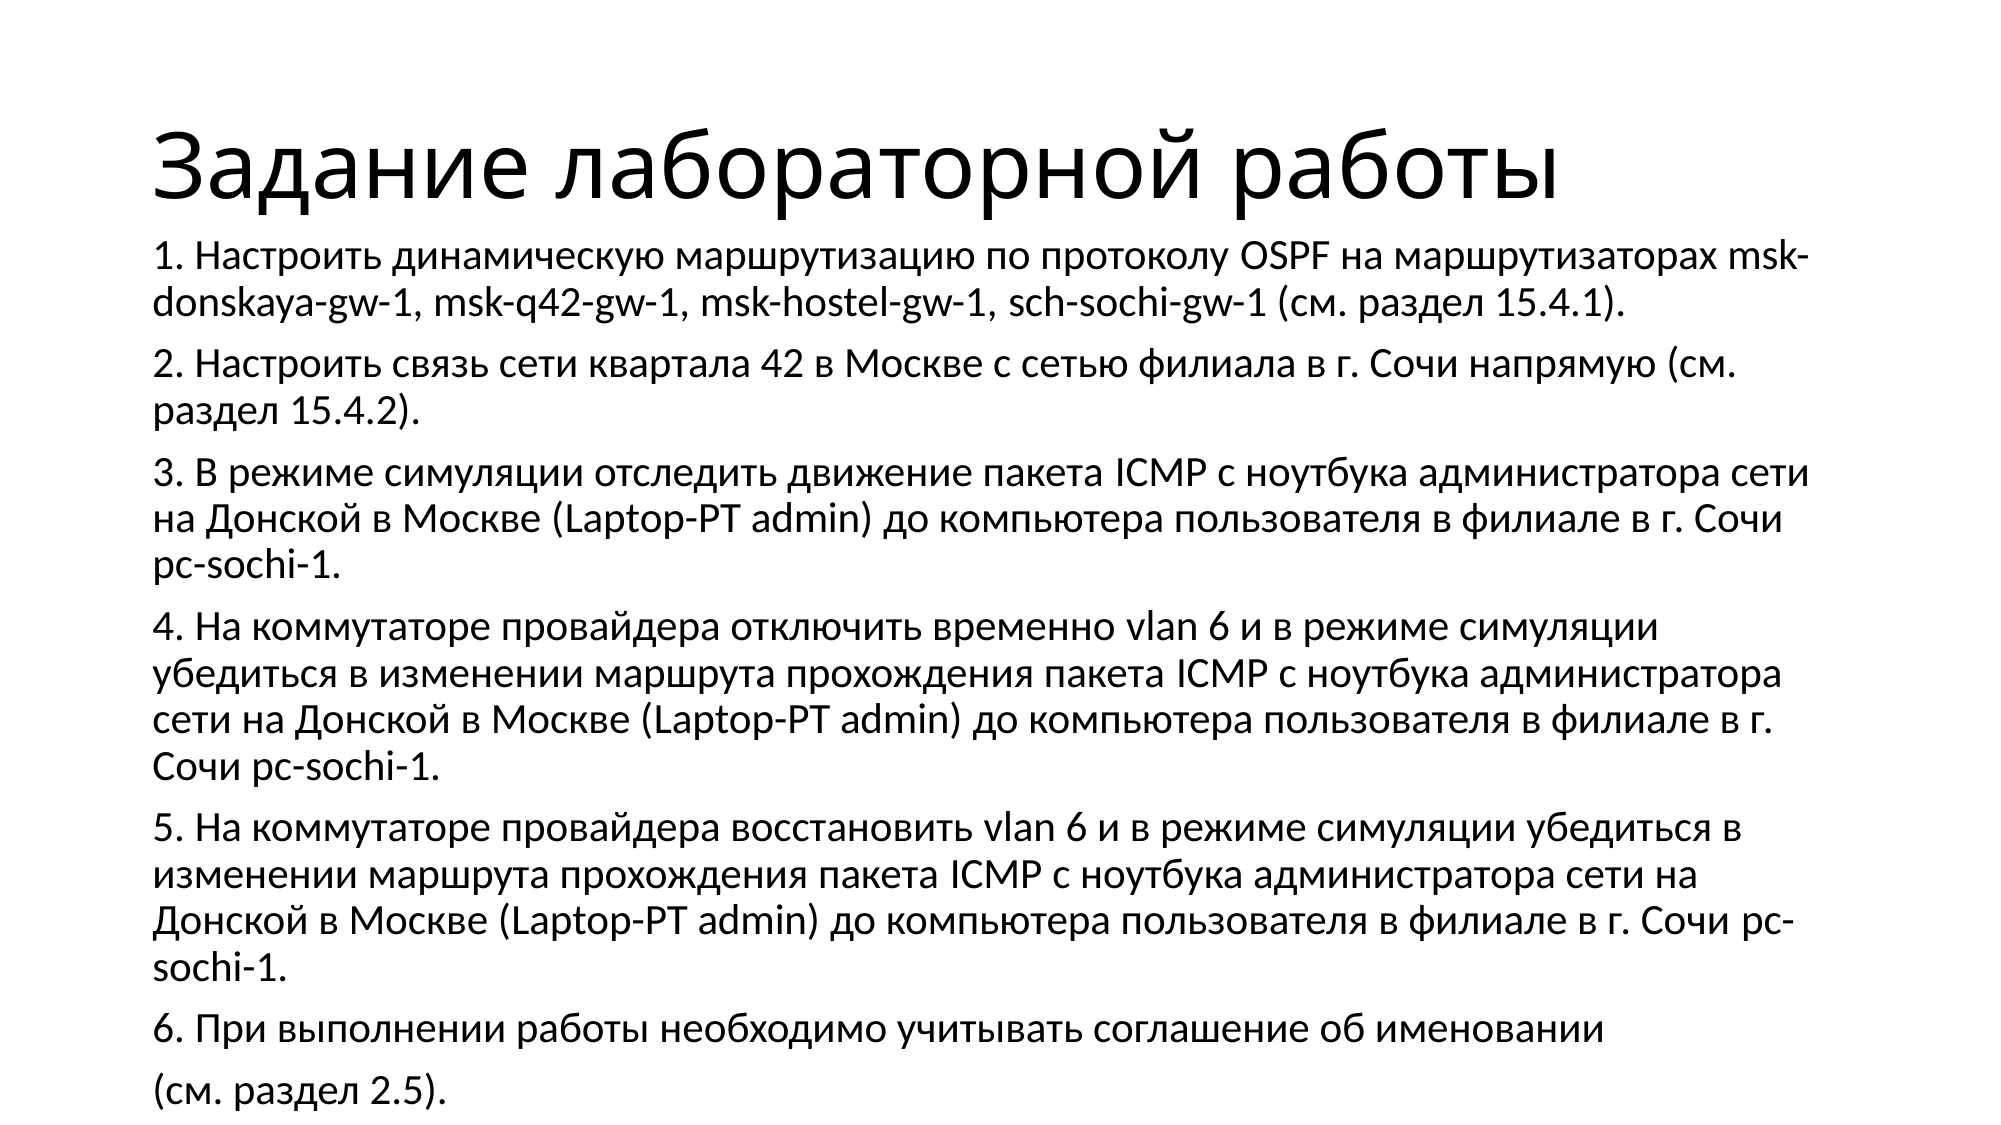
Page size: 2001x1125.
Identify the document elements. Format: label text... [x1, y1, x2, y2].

title Задание лабораторной работы [137, 59, 1863, 224]
list 1. Настроить динамическую маршрутизацию по протоколу OSPF на маршрутизаторах msk-donskaya-gw-1, msk-q42-gw-1, msk-hostel-gw-1, sch-sochi-gw-1 (см. раздел 15.4.1). 2. Настроить связь сети квартала 42 в Москве с сетью филиала в г. Сочи напрямую (см. раздел 15.4.2). 3. В режиме симуляции отследить движение пакета ICMP с ноутбука администратора сети на Донской в Москве (Laptop-PT admin) до компьютера пользователя в филиале в г. Сочи pc-sochi-1. 4. На коммутаторе провайдера отключить временно vlan 6 и в режиме симуляции убедиться в изменении маршрута прохождения пакета ICMP с ноутбука администратора сети на Донской в Москве (Laptop-PT admin) до компьютера пользователя в филиале в г. Сочи pc-sochi-1. 5. На коммутаторе провайдера восстановить vlan 6 и в режиме симуляции убедиться в изменении маршрута прохождения пакета ICMP с ноутбука администратора сети на Донской в Москве (Laptop-PT admin) до компьютера пользователя в филиале в г. Сочи pc-sochi-1. 6. При выполнении работы необходимо учитывать соглашение об именовании (см. раздел 2.5). [137, 224, 1863, 1125]
